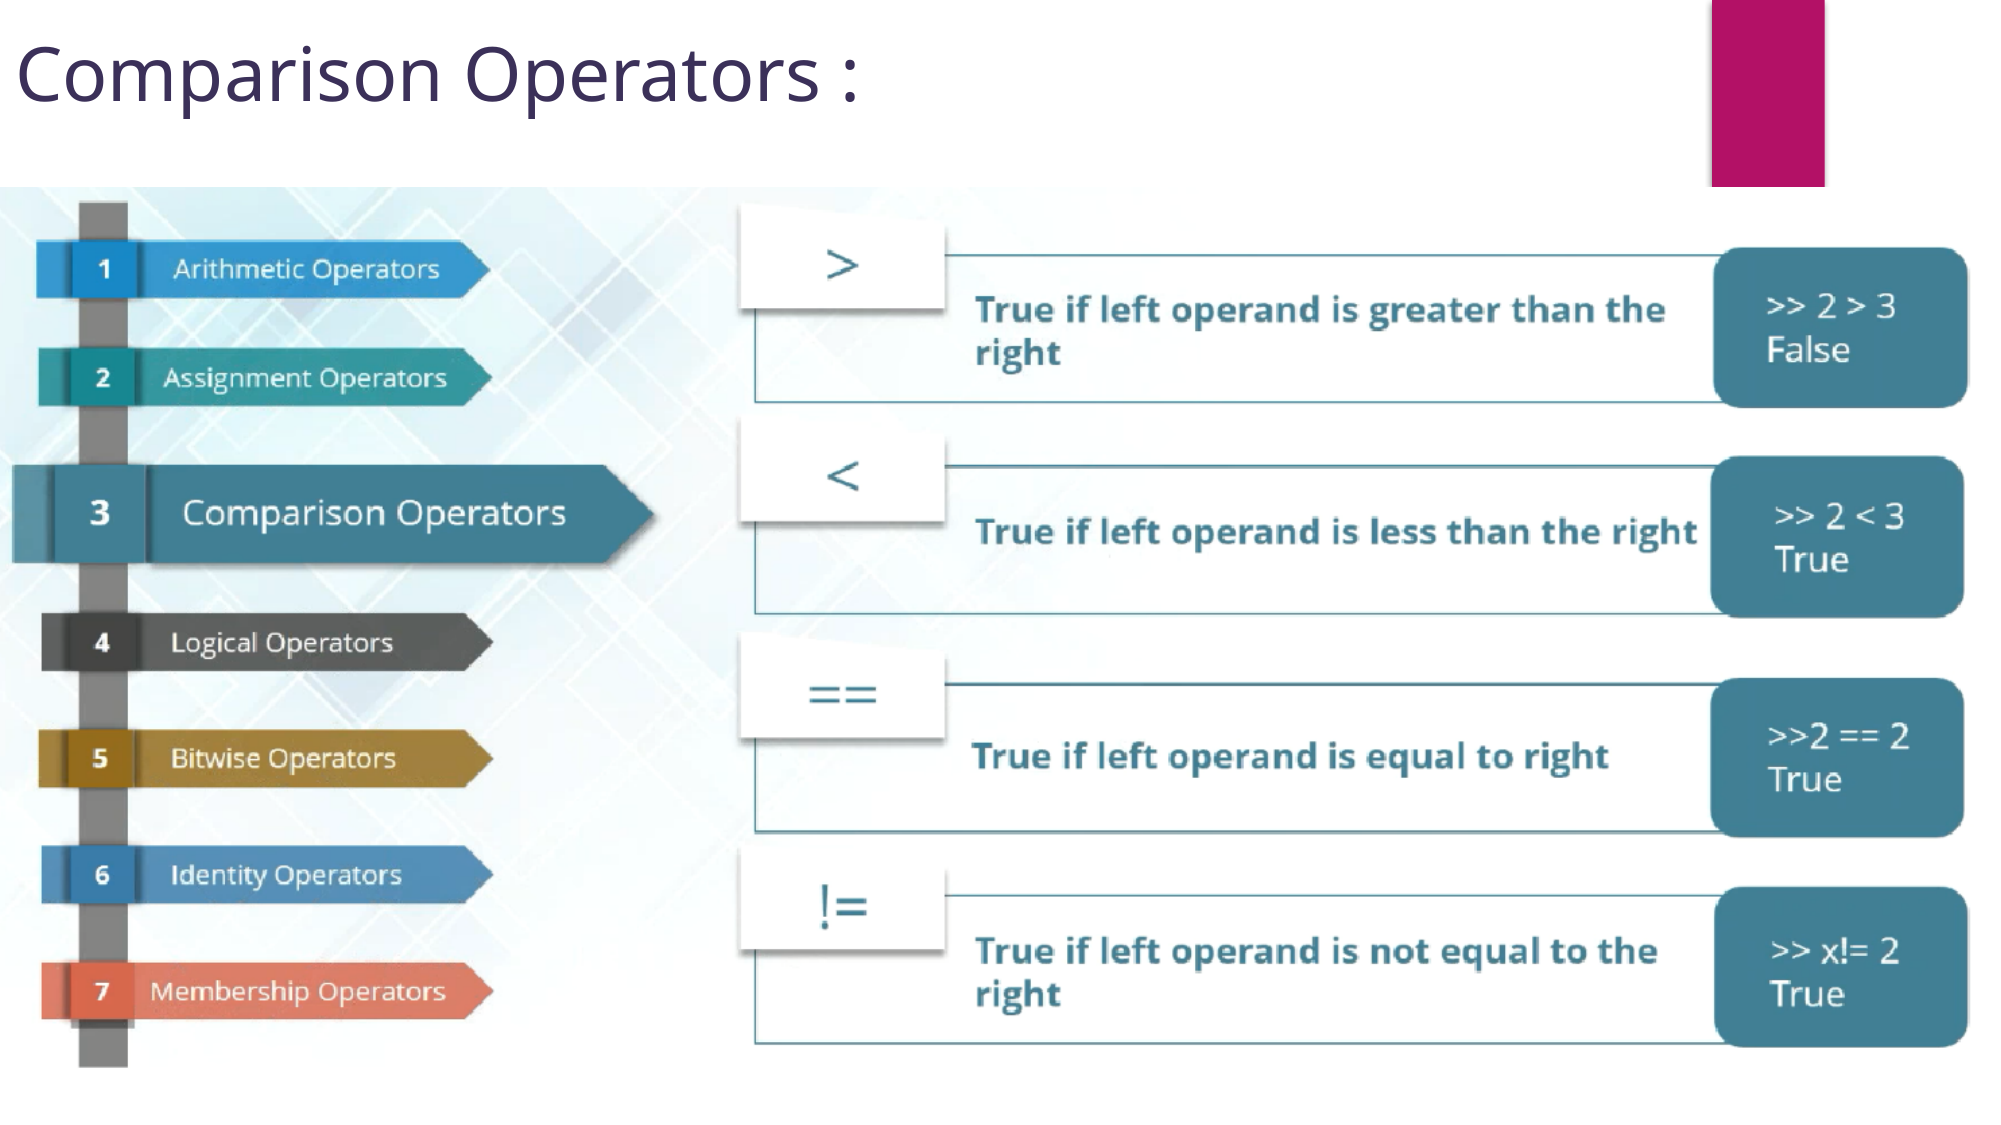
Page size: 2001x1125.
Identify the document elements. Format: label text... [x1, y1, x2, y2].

text_box Comparison Operators : [0, 19, 1400, 126]
picture [0, 186, 2000, 1096]
